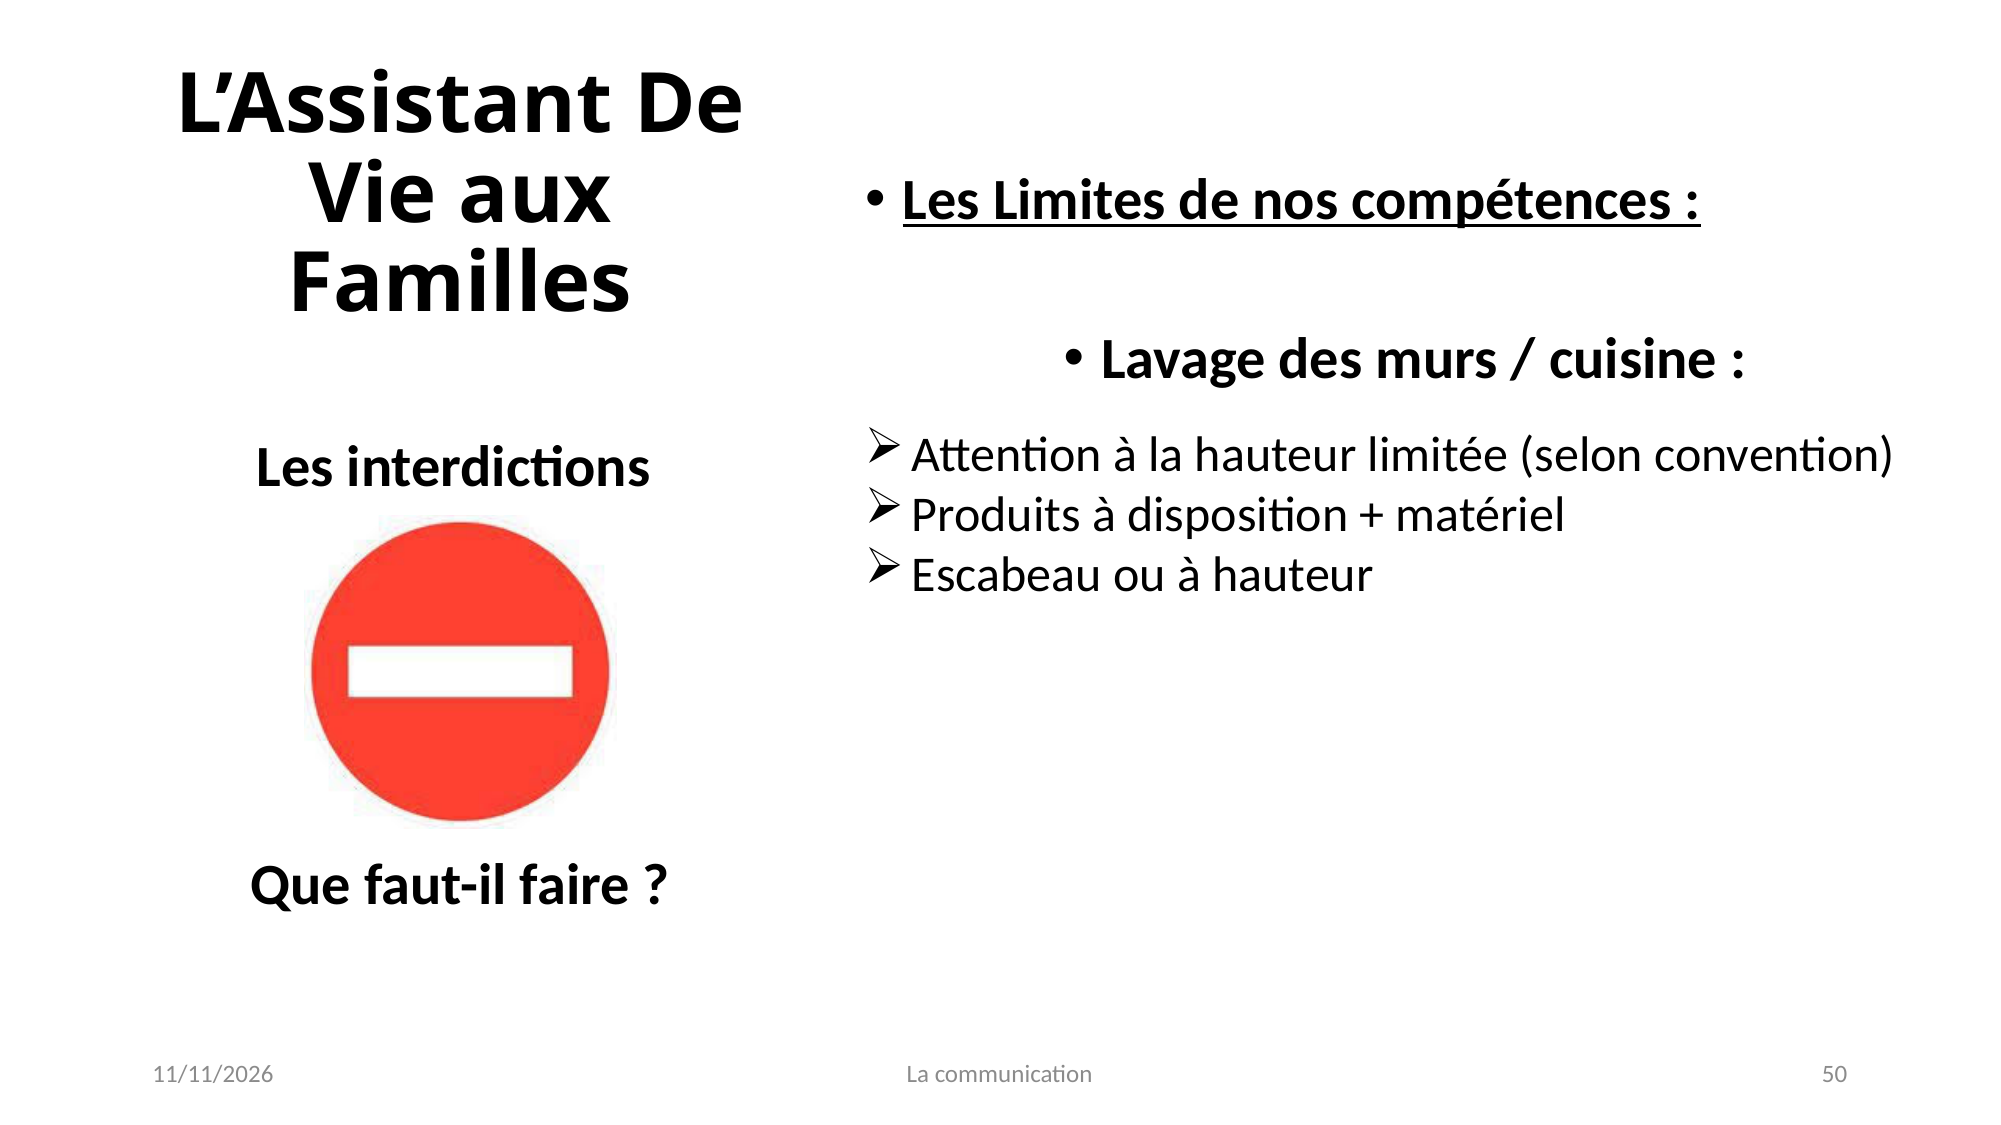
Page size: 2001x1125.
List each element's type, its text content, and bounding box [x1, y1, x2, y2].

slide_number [137, 1042, 588, 1103]
footer La communication [662, 1042, 1338, 1103]
list Les interdictions Que faut-il faire ? [137, 337, 783, 963]
text_box Attention à la hauteur limitée (selon convention) Produits à disposition + matériel Escabeau ou à hauteur [850, 414, 1941, 610]
list Les Limites de nos compétences : Lavage des murs / cuisine : [850, 161, 1960, 1043]
slide_number 50 [1412, 1042, 1863, 1103]
title L’Assistant De Vie aux Familles [137, 75, 783, 337]
picture [303, 515, 617, 829]
